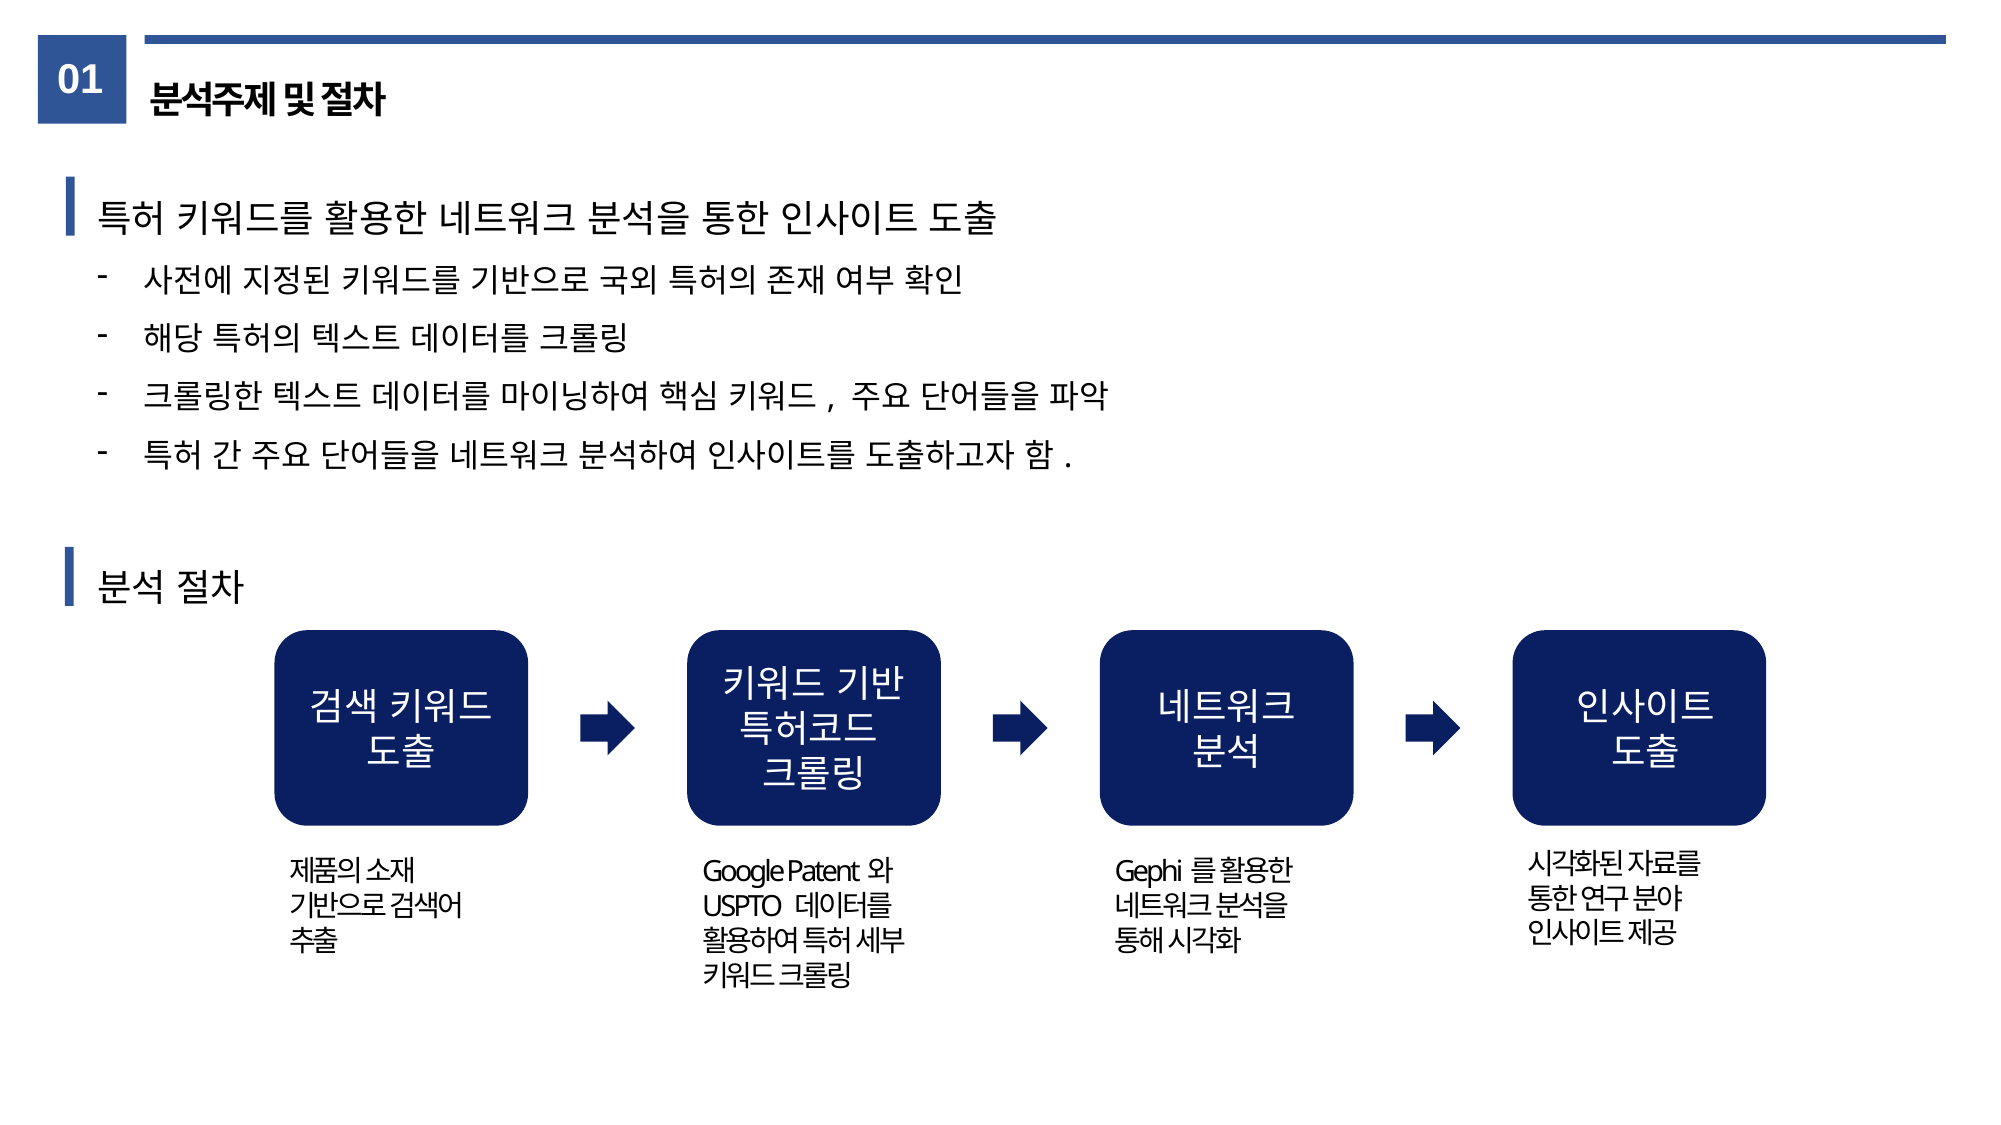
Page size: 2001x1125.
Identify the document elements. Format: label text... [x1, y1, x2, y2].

text_box [64, 546, 75, 607]
text_box 네트워크 분석 [1098, 629, 1355, 827]
text_box Gephi를 활용한 네트워크 분석을 통해 시각화 [1099, 845, 1354, 965]
text_box [37, 34, 128, 44]
text_box [37, 110, 128, 125]
text_box [579, 698, 637, 758]
text_box 검색 키워드 도출 [273, 629, 530, 827]
text_box 01 [27, 44, 134, 110]
text_box [1404, 698, 1462, 758]
text_box 제품의 소재 기반으로 검색어 추출 [274, 845, 529, 965]
text_box 분석 절차 [82, 534, 1086, 617]
text_box 키워드 기반 특허코드 크롤링 [686, 629, 942, 827]
text_box [65, 176, 76, 237]
text_box [144, 34, 1947, 45]
text_box Google Patent와 USPTO 데이터를 활용하여 특허 세부 키워드 크롤링 [687, 845, 941, 1000]
text_box 시각화된 자료를 통한 연구 분야 인사이트 제공 [1512, 837, 1767, 958]
text_box [991, 698, 1050, 758]
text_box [1512, 630, 1767, 826]
text_box 분석주제 및 절차 [134, 68, 716, 129]
text_box 특허 키워드를 활용한 네트워크 분석을 통한 인사이트 도출 사전에 지정된 키워드를 기반으로 국외 특허의 존재 여부 확인 해당 특허의 텍스트 데이터를 크롤링 크롤링한 텍스트 데이터를 마이닝하여 핵심 키워드, 주요 단어들을 파악 특허 간 주요 단어들을 네트워크 분석하여 인사이트를 도출하고자 함. [82, 165, 1978, 482]
